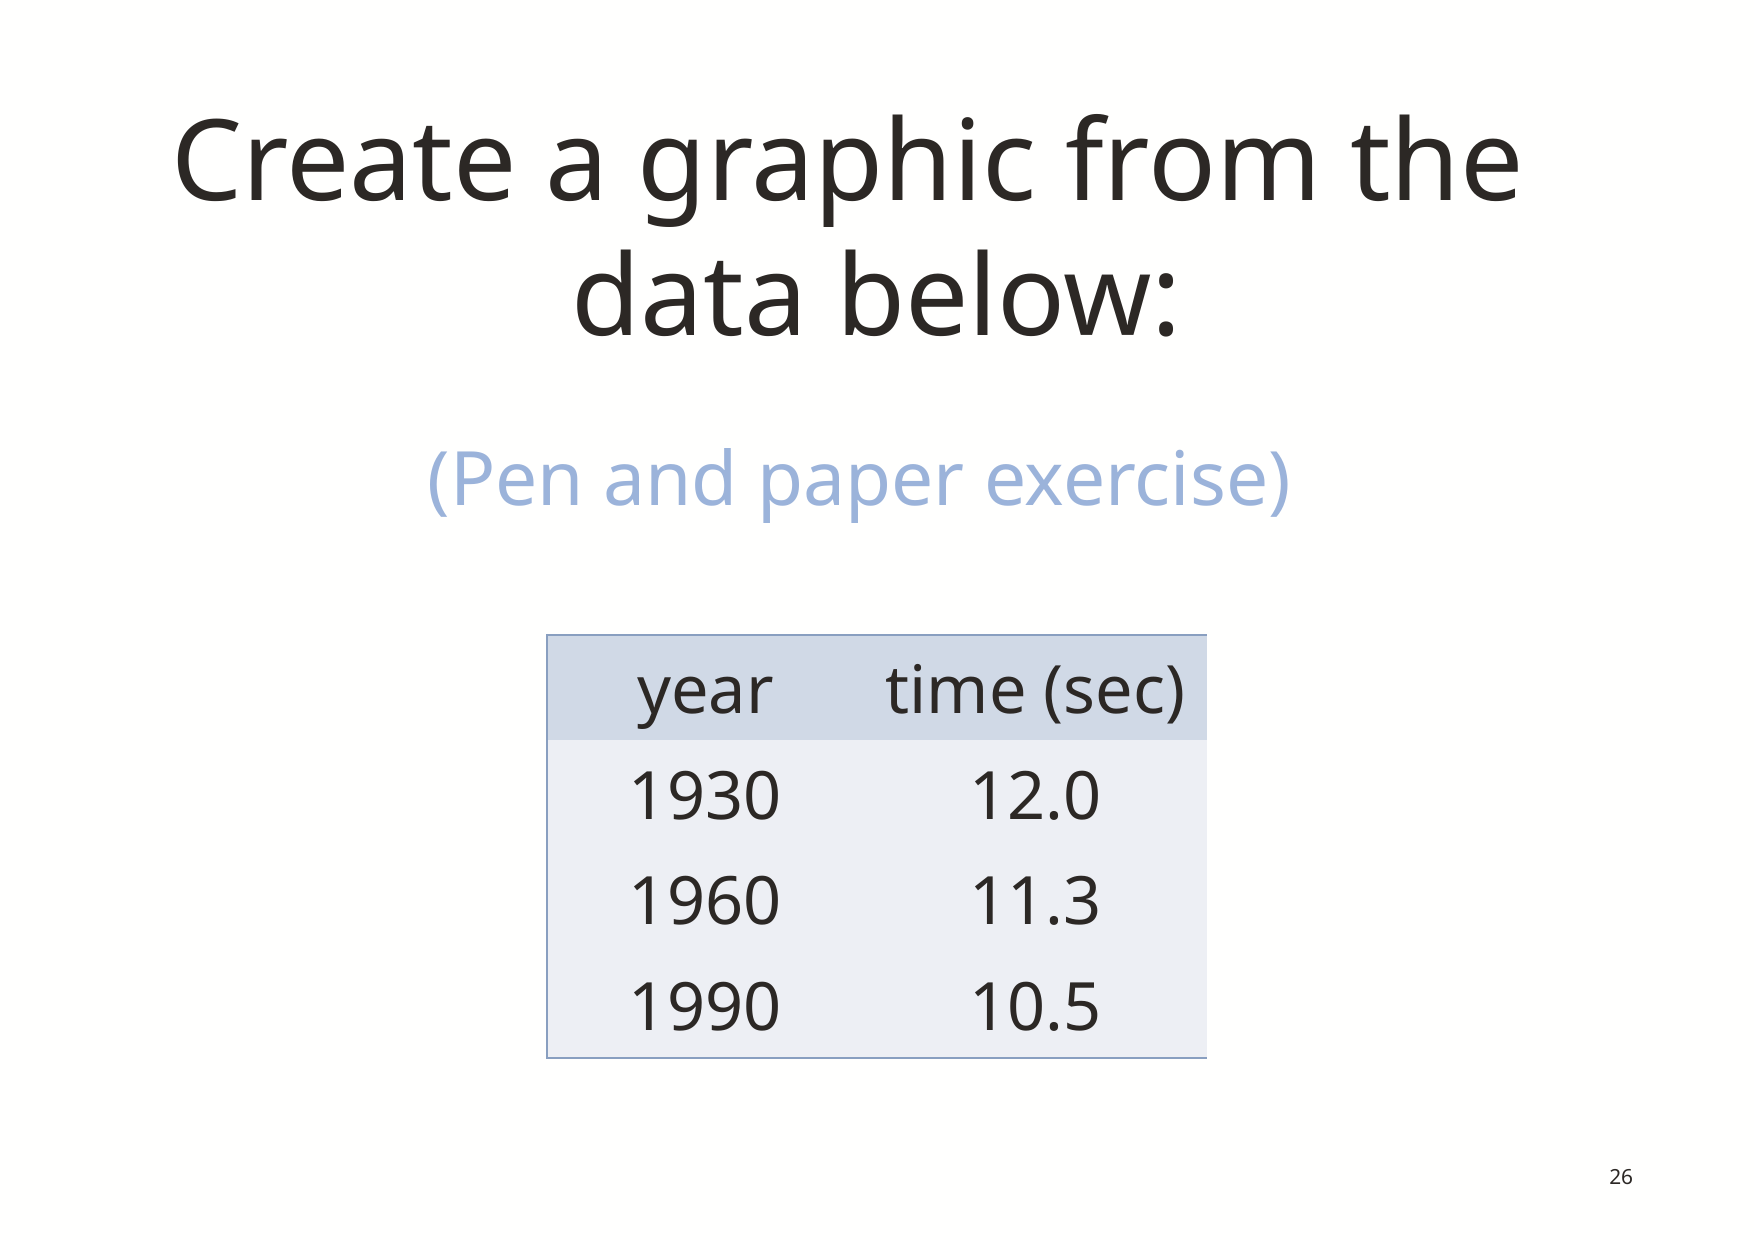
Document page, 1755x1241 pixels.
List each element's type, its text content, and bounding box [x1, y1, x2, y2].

text_box (Pen and paper exercise) [74, 423, 1645, 528]
table_cell 1930 [548, 740, 864, 846]
title Create a graphic from the data below: [109, 63, 1645, 335]
table_cell 12.0 [864, 740, 1207, 846]
table_cell 1990 [548, 952, 864, 1057]
table_header time (sec) [864, 636, 1207, 740]
slide_number 26 [1526, 1151, 1645, 1211]
table_cell 10.5 [864, 952, 1207, 1057]
table_cell 1960 [548, 846, 864, 952]
list [41, 335, 1719, 1152]
table_cell 11.3 [864, 846, 1207, 952]
table_header year [548, 636, 864, 740]
